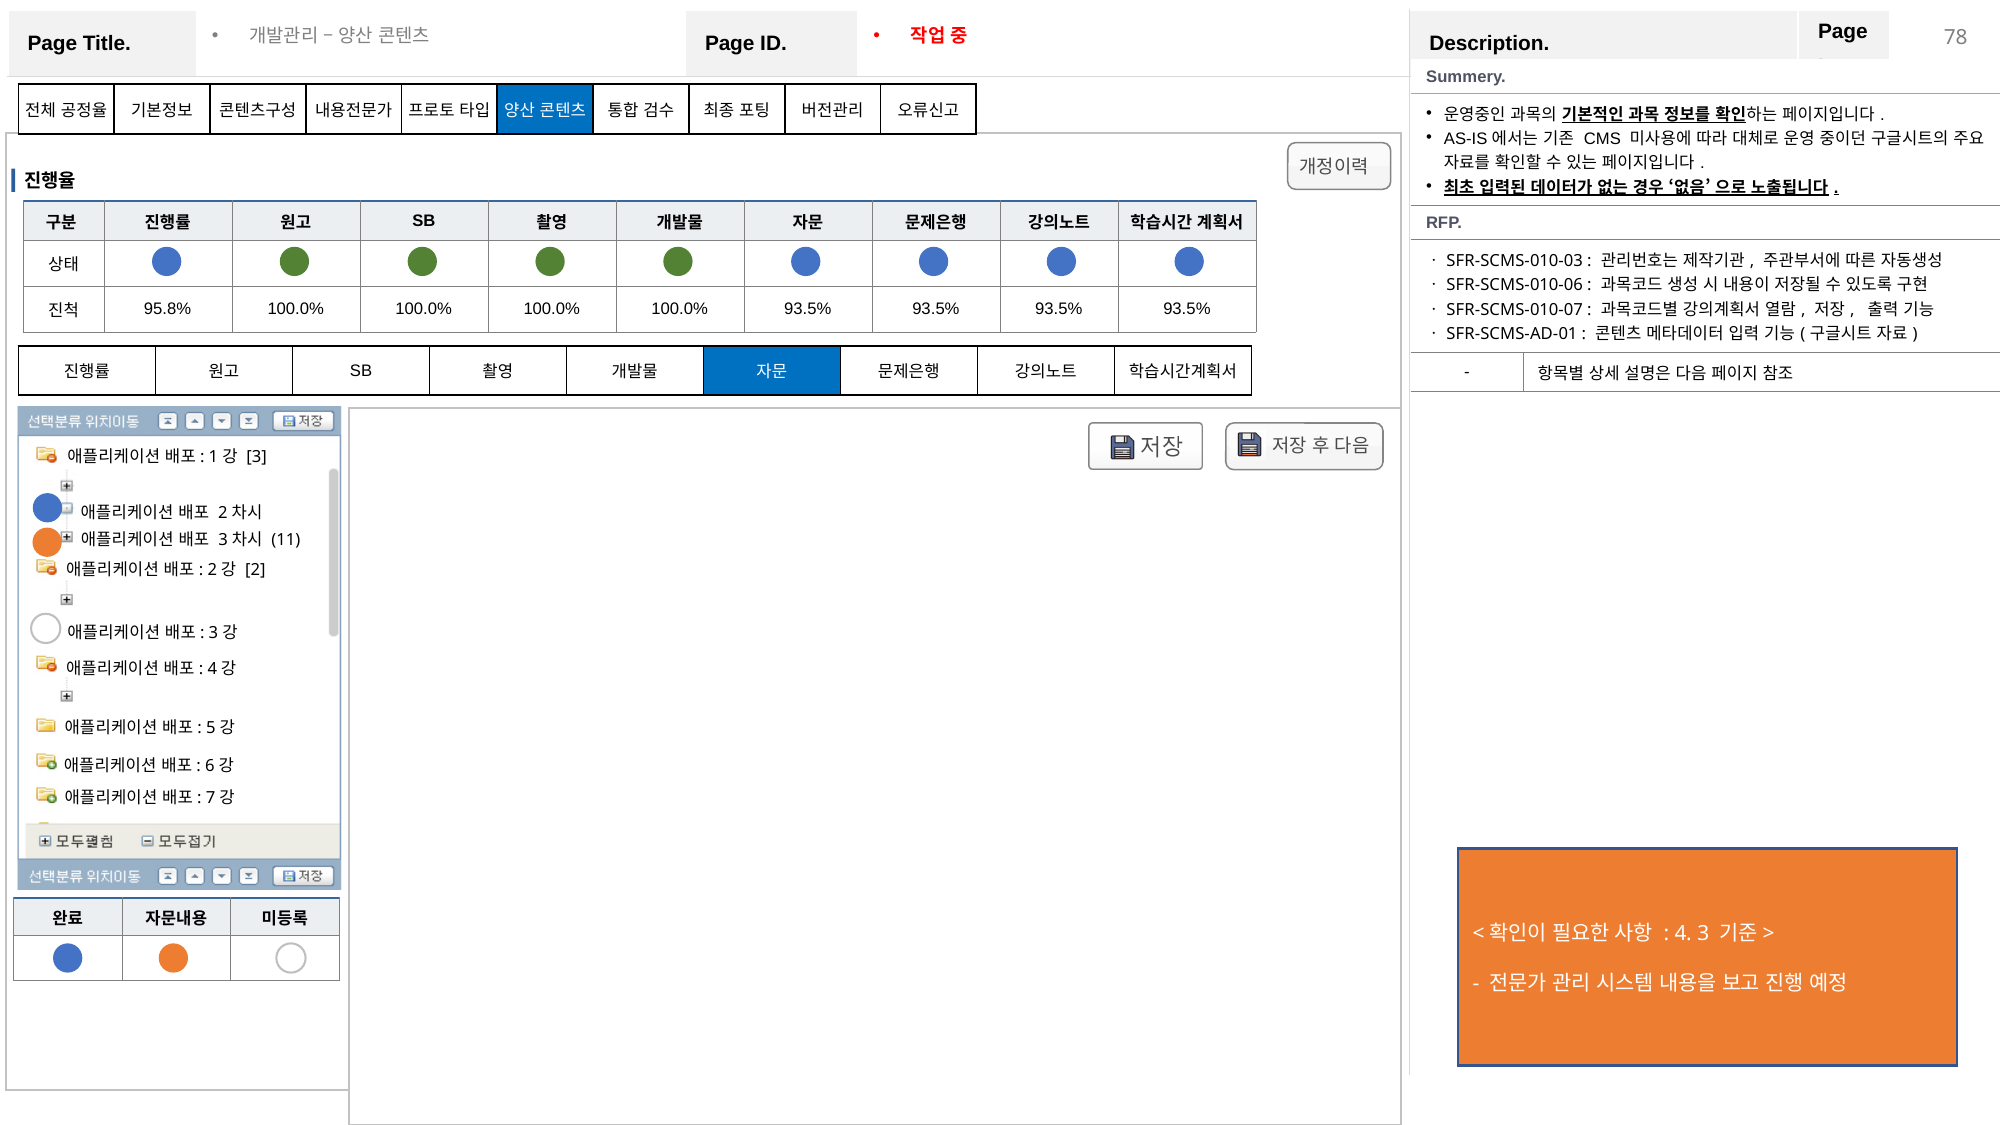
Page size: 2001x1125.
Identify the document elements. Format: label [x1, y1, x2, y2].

table_cell [105, 241, 232, 286]
table_header [704, 347, 840, 394]
table_cell [361, 241, 488, 286]
table_cell [1411, 353, 1523, 391]
table_header [24, 202, 104, 240]
table_header [1001, 202, 1118, 240]
table_cell [617, 241, 744, 286]
table_cell [24, 241, 104, 286]
table_cell [233, 241, 360, 286]
table_cell [1119, 287, 1256, 332]
table_header [402, 85, 496, 133]
list [196, 18, 684, 55]
table_header [841, 347, 977, 394]
table_header [19, 85, 113, 133]
table_header [873, 202, 1000, 240]
table_cell [617, 287, 744, 332]
table_header [19, 347, 155, 394]
text_box [1457, 847, 1958, 1067]
table_header [231, 899, 339, 935]
table_cell [489, 287, 616, 332]
table_header [361, 202, 488, 240]
table_header [14, 899, 122, 935]
table_header [211, 85, 305, 133]
table_cell [489, 241, 616, 286]
table_header [594, 85, 688, 133]
table_cell [745, 287, 872, 332]
table_cell [231, 936, 339, 980]
table_header [498, 85, 592, 133]
table_cell [1119, 241, 1256, 286]
picture [1088, 422, 1203, 470]
table_header [233, 202, 360, 240]
table_cell [123, 936, 230, 980]
table_cell [24, 287, 104, 332]
table_header [617, 202, 744, 240]
table_header [786, 85, 880, 133]
table_cell [1001, 287, 1118, 332]
table_header [1119, 202, 1256, 240]
table_header [156, 347, 292, 394]
table_cell [873, 241, 1000, 286]
table_cell [1411, 206, 2000, 239]
table_header [567, 347, 703, 394]
table_cell [745, 241, 872, 286]
table_header [690, 85, 784, 133]
table_cell [233, 287, 360, 332]
table_header [745, 202, 872, 240]
table_header [881, 85, 975, 133]
table_header [105, 202, 232, 240]
table_cell [1001, 241, 1118, 286]
table_cell [1524, 353, 2000, 391]
table_header [1411, 59, 2000, 93]
table_header [307, 85, 401, 133]
table_header [1115, 347, 1251, 394]
table_cell [1411, 94, 2000, 205]
table_header [123, 899, 230, 935]
table_cell [14, 936, 122, 980]
table_header [489, 202, 616, 240]
table_cell [361, 287, 488, 332]
table_cell [1411, 240, 2000, 352]
text_box [5, 132, 1402, 1125]
table_header [978, 347, 1114, 394]
table_cell [873, 287, 1000, 332]
table_header [430, 347, 566, 394]
table_header [115, 85, 209, 133]
table_header [293, 347, 429, 394]
list [858, 18, 1405, 55]
table_cell [105, 287, 232, 332]
